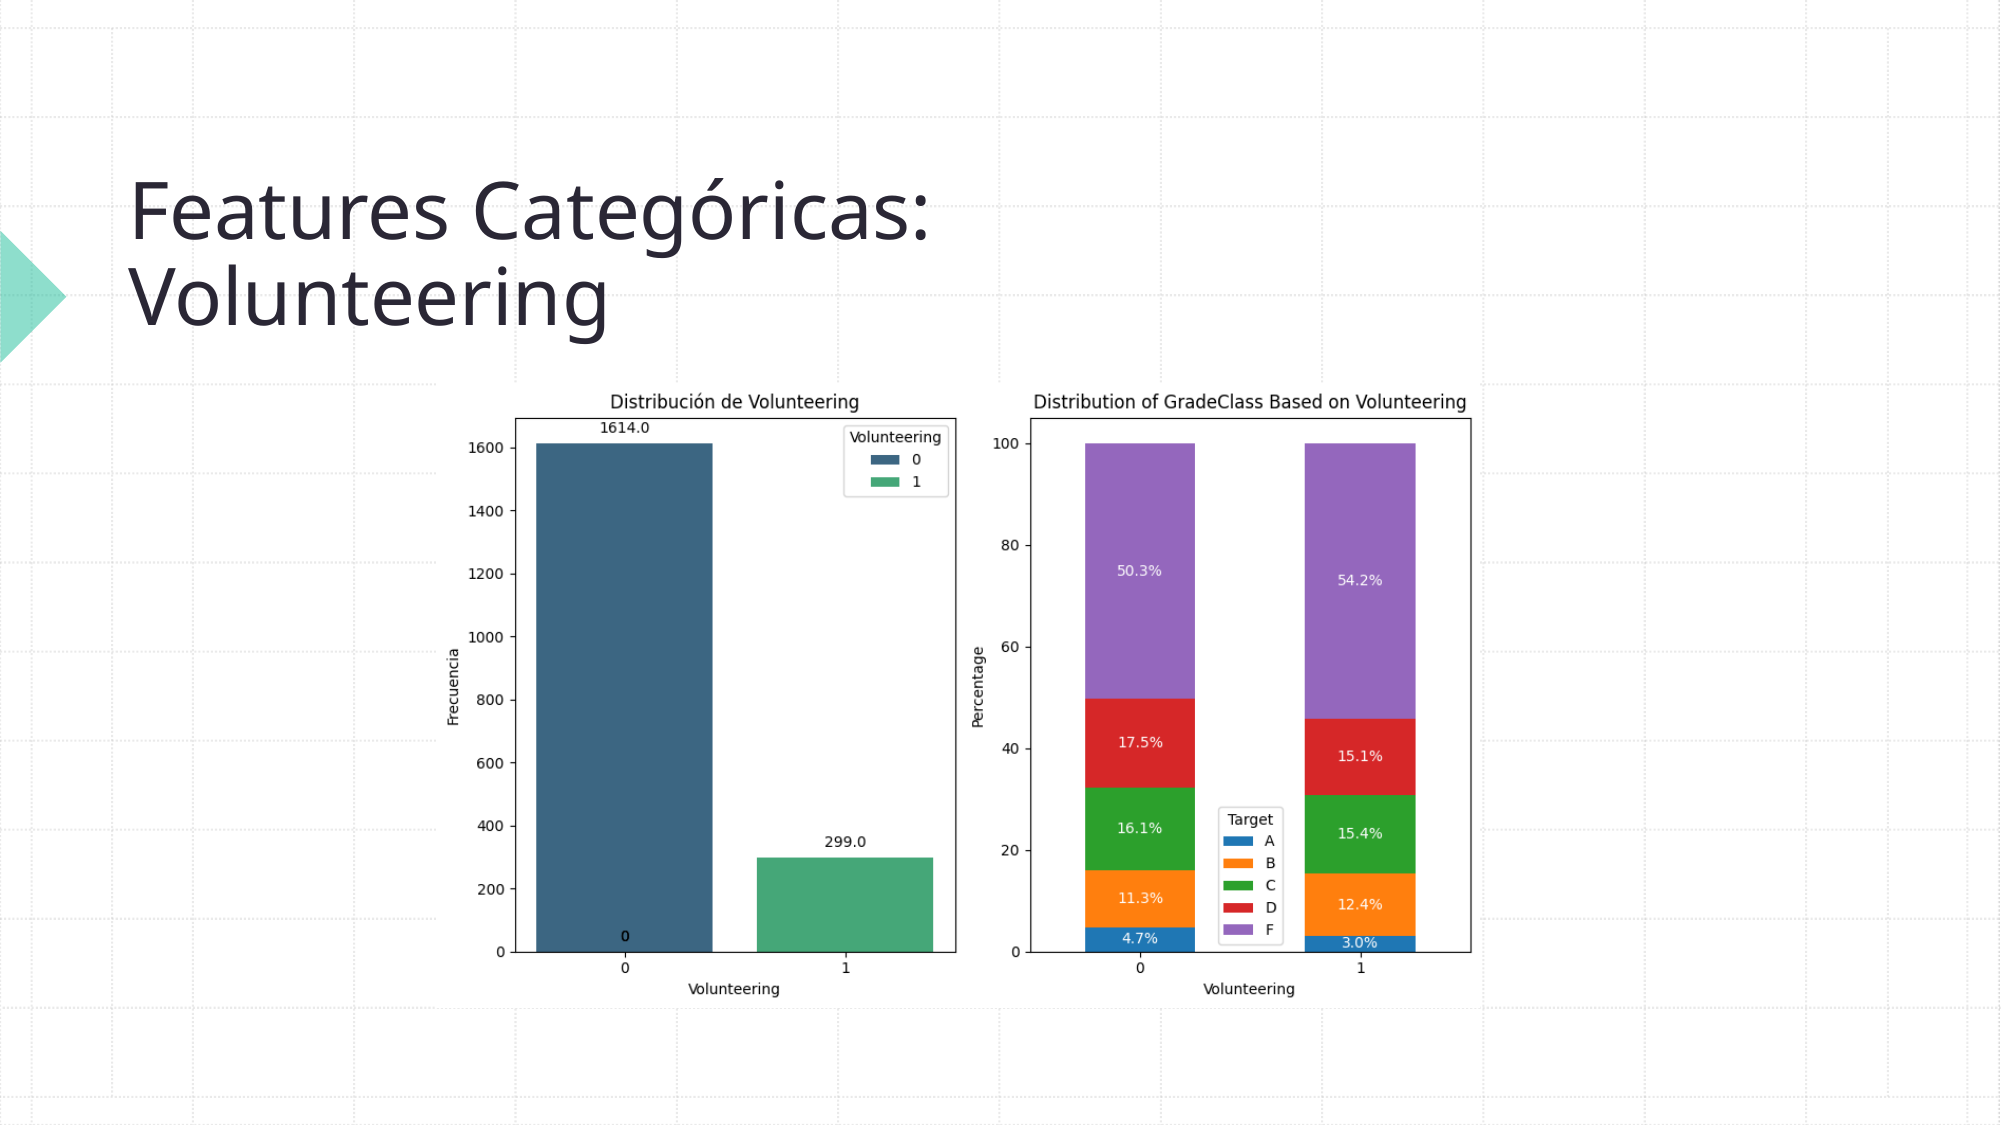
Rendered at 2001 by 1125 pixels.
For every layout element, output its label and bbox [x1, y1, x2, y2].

picture [436, 383, 1480, 1008]
text_box [0, 0, 2000, 1125]
